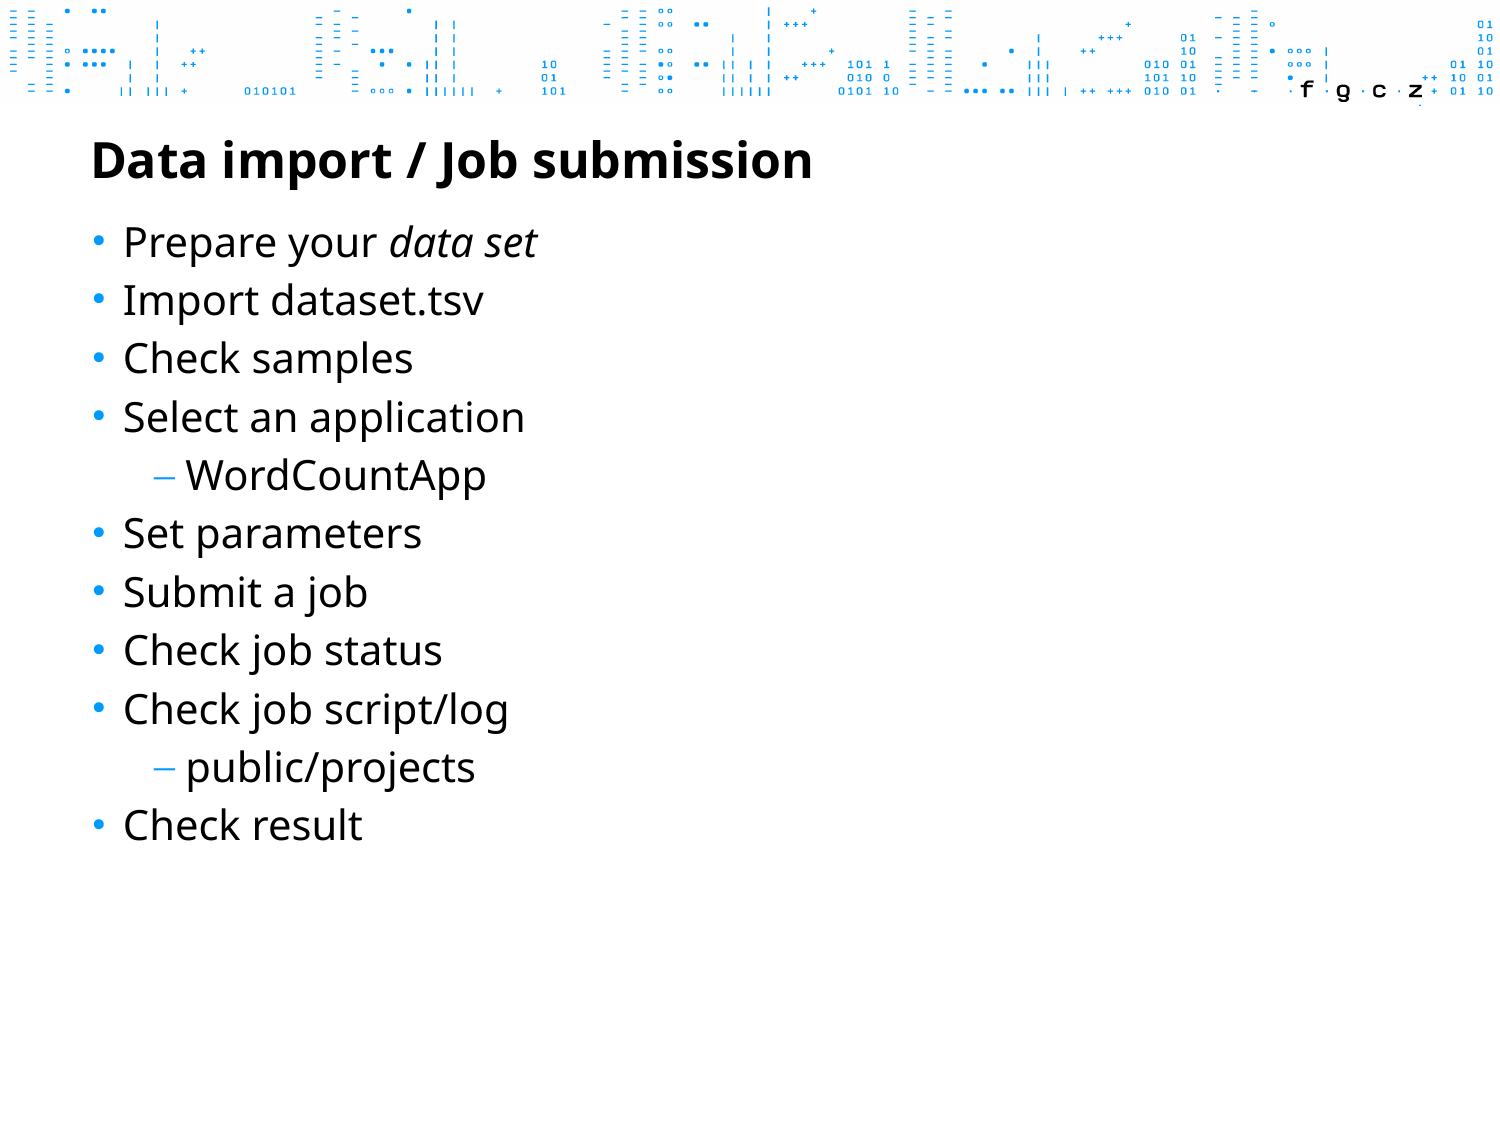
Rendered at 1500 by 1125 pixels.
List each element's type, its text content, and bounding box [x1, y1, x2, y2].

picture [0, 0, 1500, 106]
title Data import / Job submission [75, 121, 1425, 197]
list Prepare your data set Import dataset.tsv Check samples Select an application WordCountApp Set parameters Submit a job Check job status Check job script/log public/projects Check result [76, 208, 1427, 1005]
